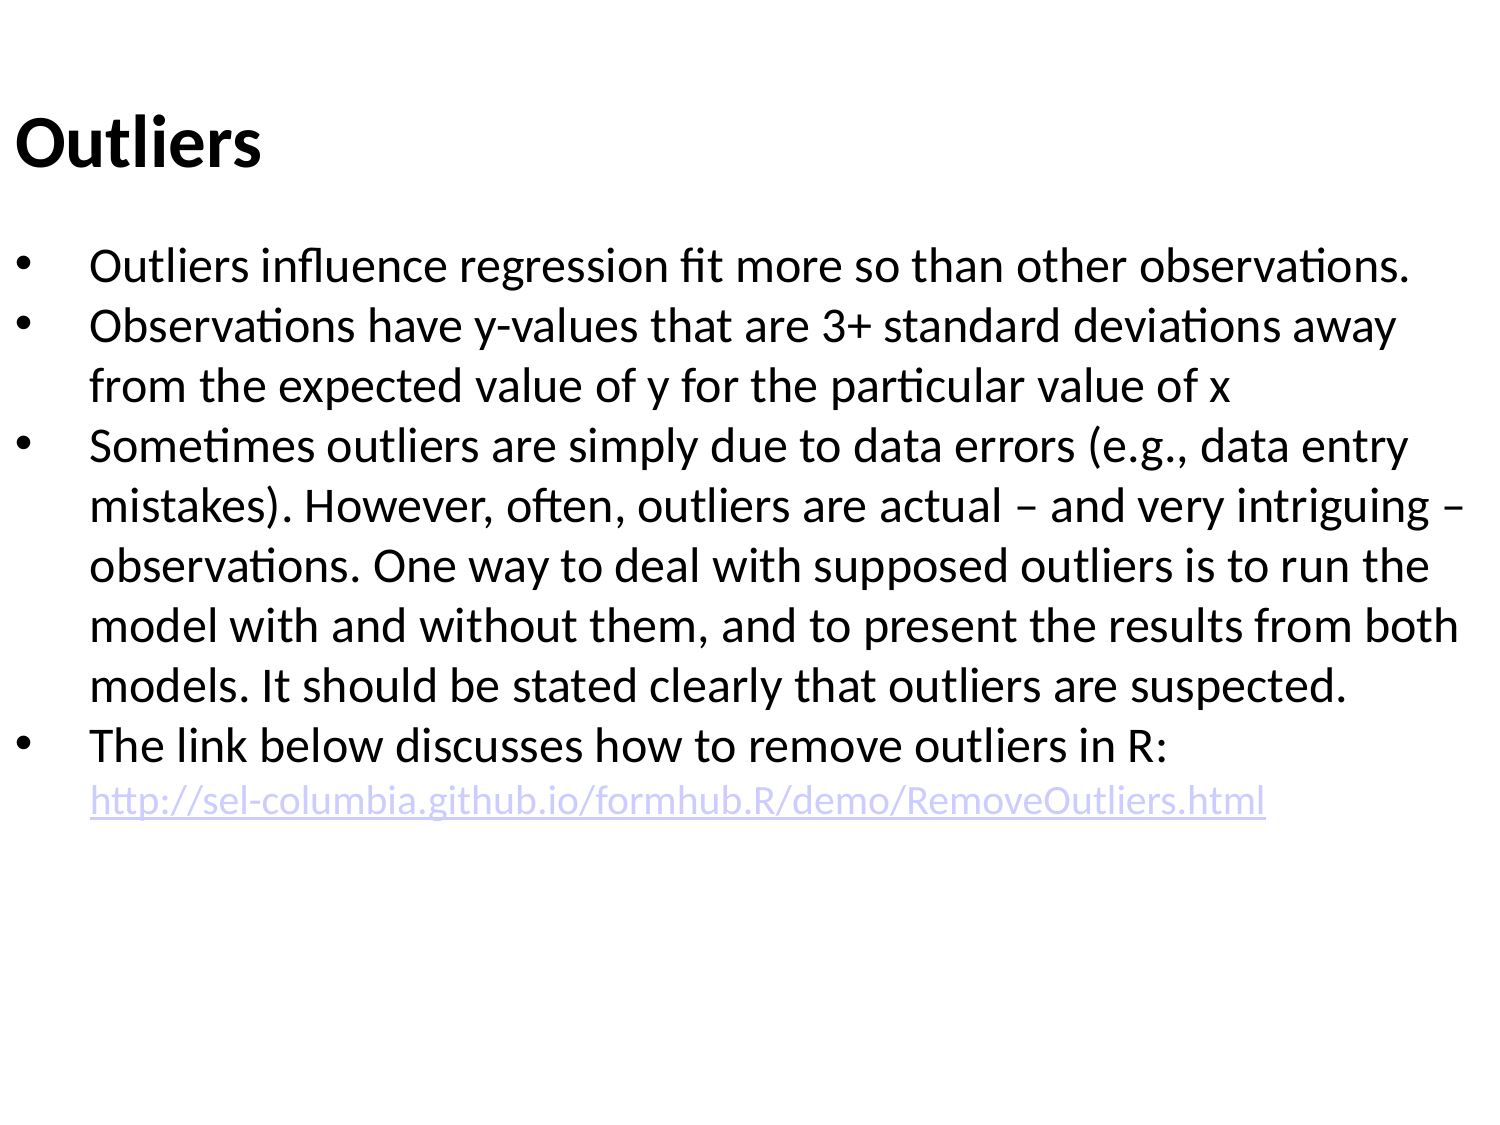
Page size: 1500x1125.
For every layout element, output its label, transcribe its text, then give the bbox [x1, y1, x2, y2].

title Outliers [0, 74, 1388, 201]
text_box Outliers influence regression fit more so than other observations. Observations have y-values that are 3+ standard deviations away from the expected value of y for the particular value of x Sometimes outliers are simply due to data errors (e.g., data entry mistakes). However, often, outliers are actual – and very intriguing – observations. One way to deal with supposed outliers is to run the model with and without them, and to present the results from both models. It should be stated clearly that outliers are suspected. The link below discusses how to remove outliers in R: http://sel-columbia.github.io/formhub.R/demo/RemoveOutliers.html [0, 224, 1500, 830]
